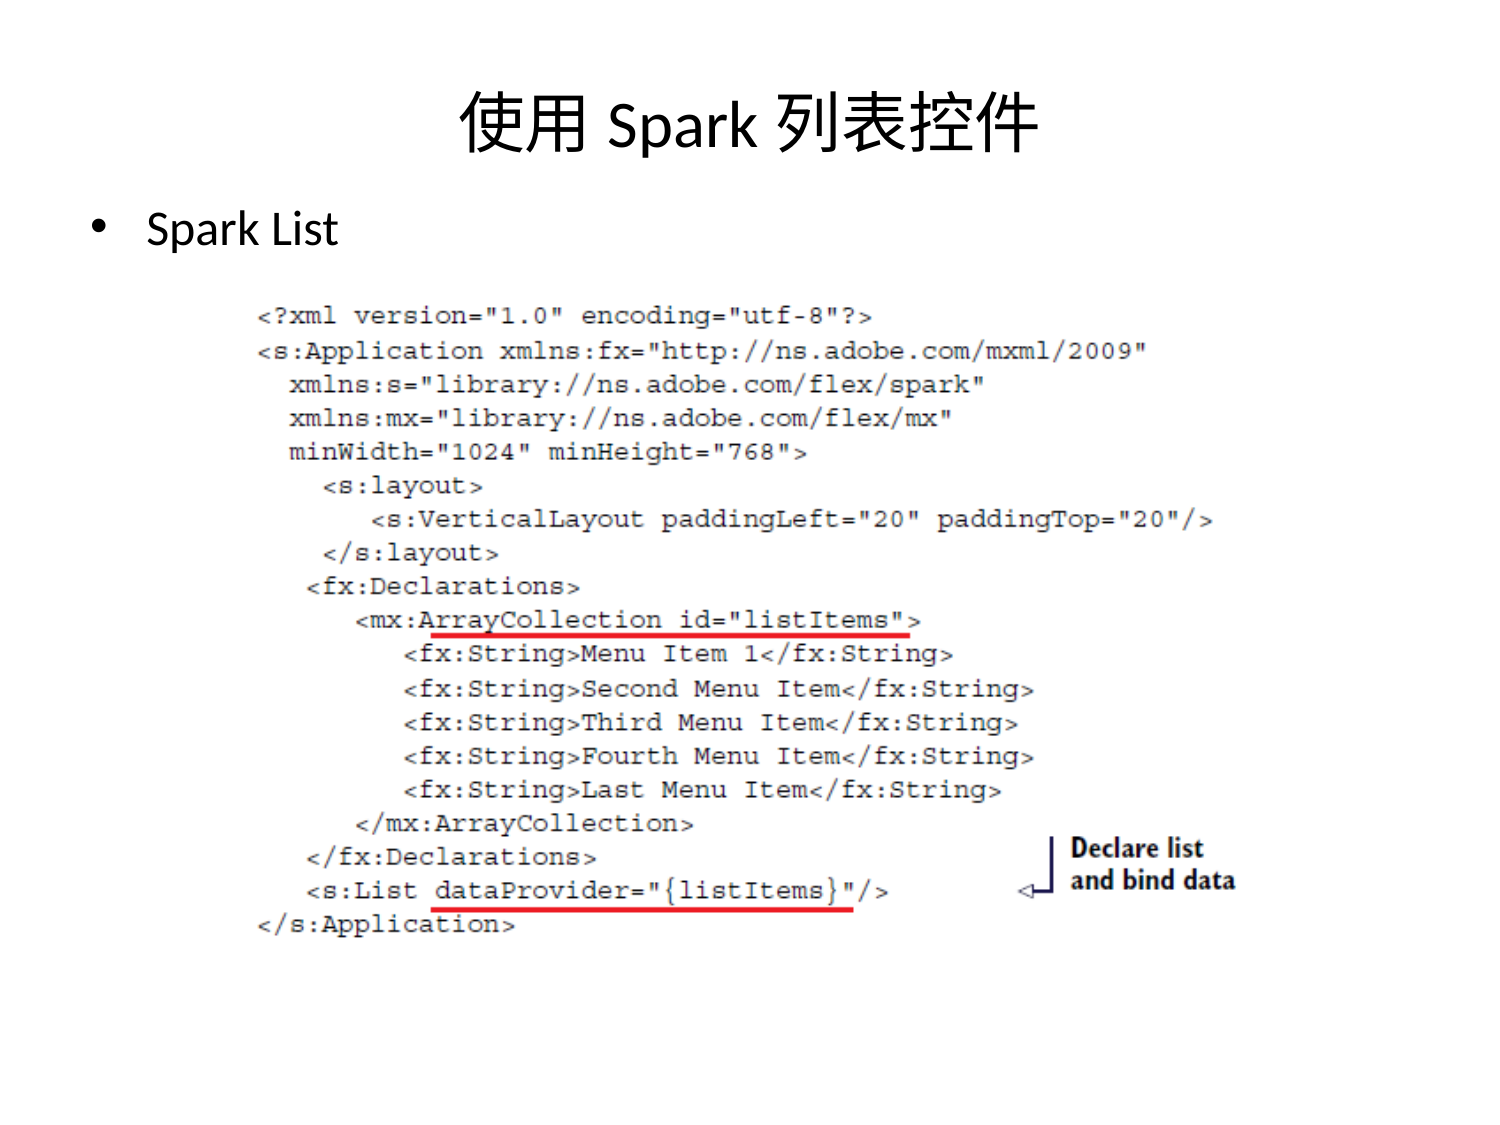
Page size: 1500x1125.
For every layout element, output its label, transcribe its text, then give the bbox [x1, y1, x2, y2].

title 使用Spark列表控件 [75, 50, 1425, 187]
picture [249, 299, 1250, 951]
list Spark List [75, 187, 1425, 1100]
